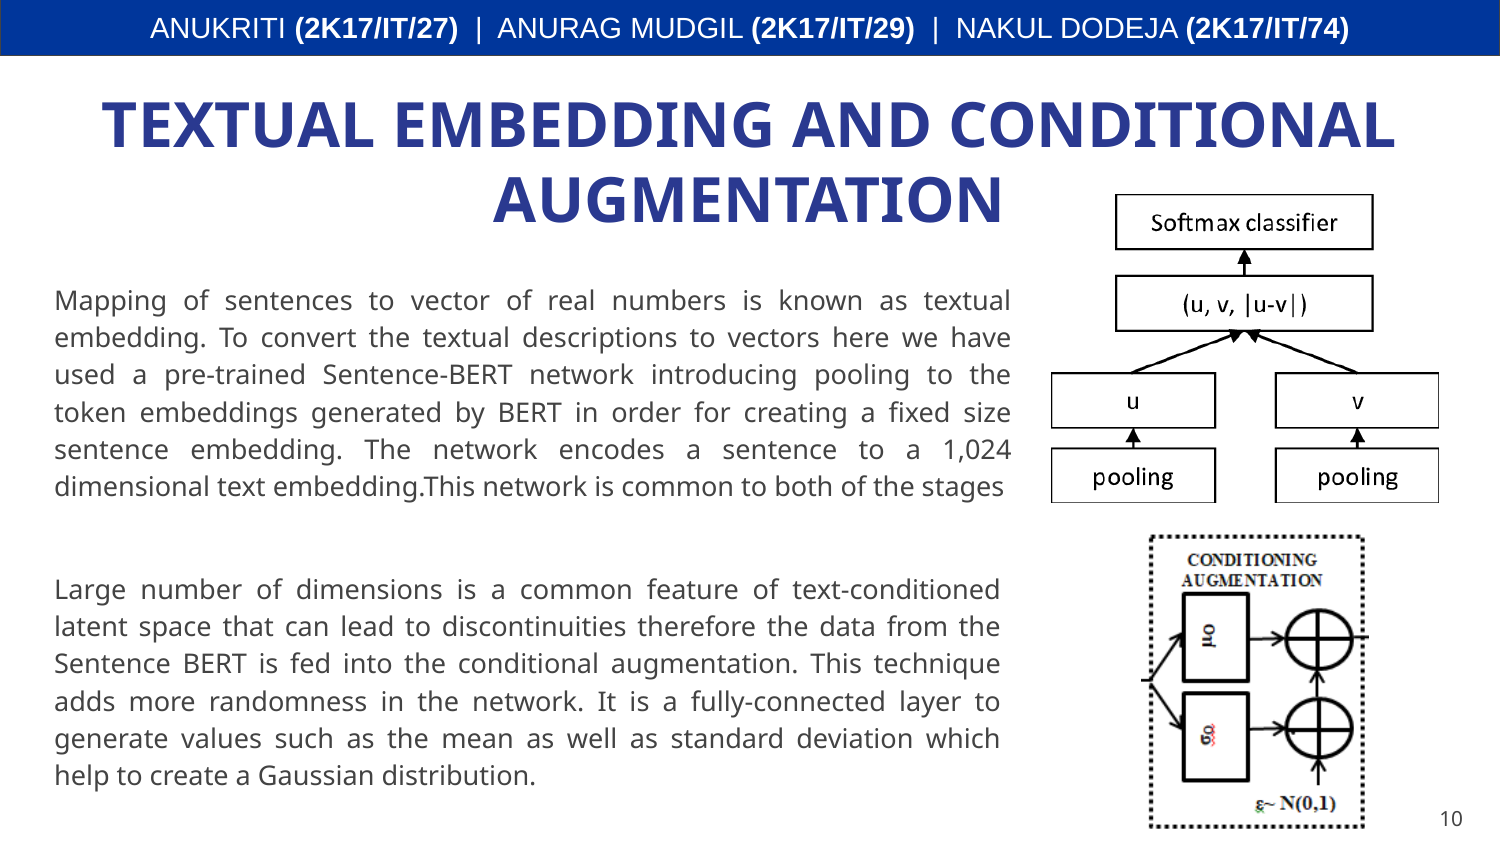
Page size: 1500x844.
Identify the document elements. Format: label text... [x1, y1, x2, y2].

text_box TEXTUAL EMBEDDING AND CONDITIONAL AUGMENTATION [51, 70, 1449, 170]
picture [1141, 527, 1369, 834]
slide_number 10 [1387, 787, 1478, 844]
text_box Mapping of sentences to vector of real numbers is known as textual embedding. To convert the textual descriptions to vectors here we have used a pre-trained Sentence-BERT network introducing pooling to the token embeddings generated by BERT in order for creating a fixed size sentence embedding. The network encodes a sentence to a 1,024 dimensional text embedding.This network is common to both of the stages [39, 263, 1027, 483]
text_box Large number of dimensions is a common feature of text-conditioned latent space that can lead to discontinuities therefore the data from the Sentence BERT is fed into the conditional augmentation. This technique adds more randomness in the network. It is a fully-connected layer to generate values such as the mean as well as standard deviation which help to create a Gaussian distribution. [39, 552, 1016, 844]
picture [1050, 194, 1439, 504]
text_box ANUKRITI (2K17/IT/27) | ANURAG MUDGIL (2K17/IT/29) | NAKUL DODEJA (2K17/IT/74) [0, 0, 1500, 56]
